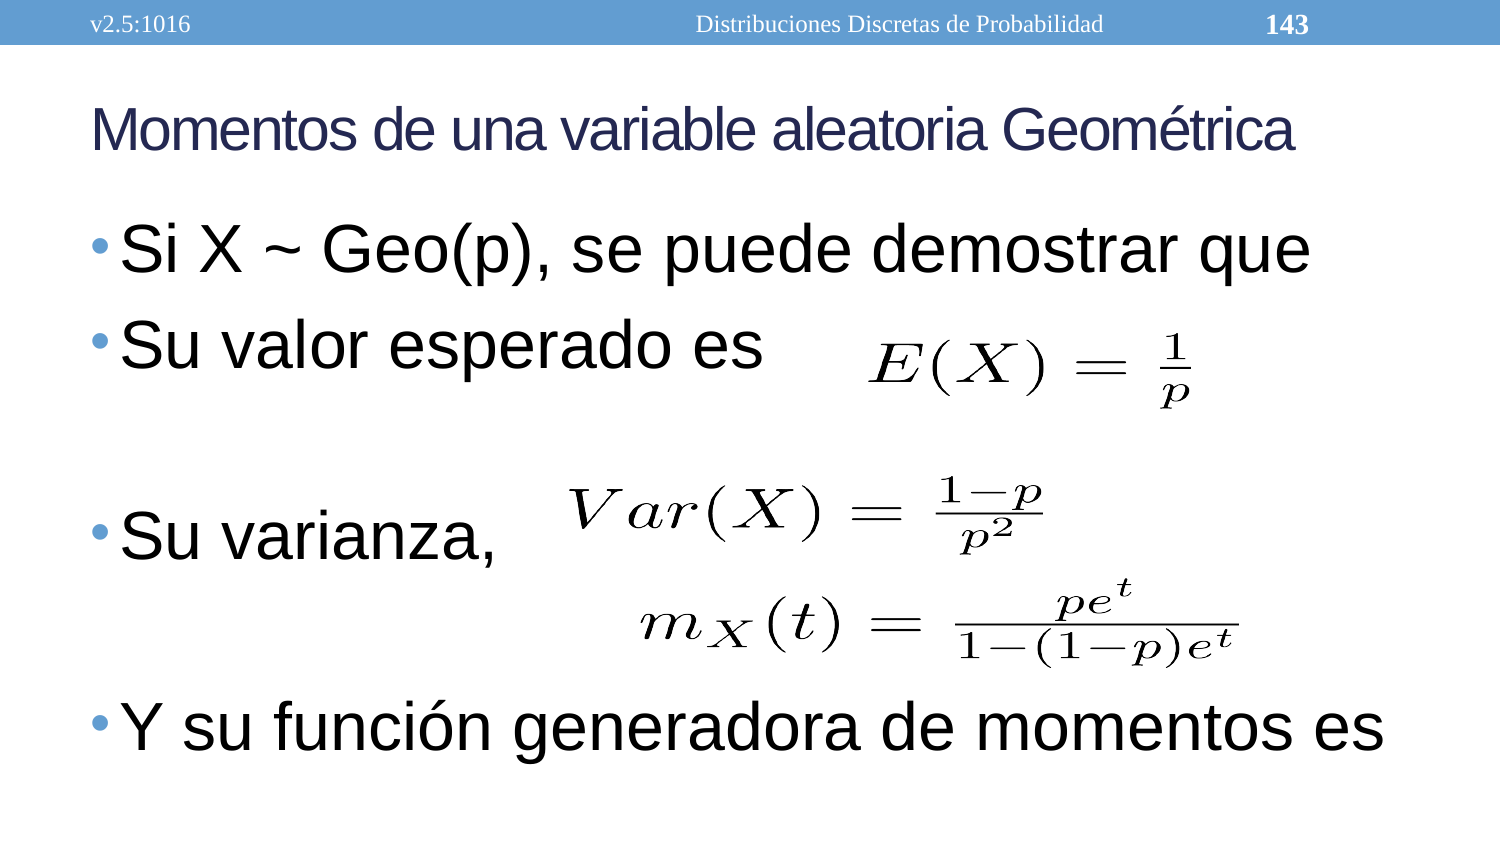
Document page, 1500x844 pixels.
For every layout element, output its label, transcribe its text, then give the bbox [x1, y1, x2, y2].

picture [569, 476, 1044, 555]
slide_number 143 [1250, 2, 1425, 43]
slide_number v2.5:1016 [75, 2, 550, 43]
picture [867, 332, 1191, 409]
picture [640, 578, 1239, 668]
title Momentos de una variable aleatoria Geométrica [75, 65, 1425, 188]
footer Distribuciones Discretas de Probabilidad [562, 2, 1238, 43]
list Si X ~ Geo(p), se puede demostrar que Su valor esperado es Su varianza, Y su función generadora de momentos es [75, 196, 1425, 797]
